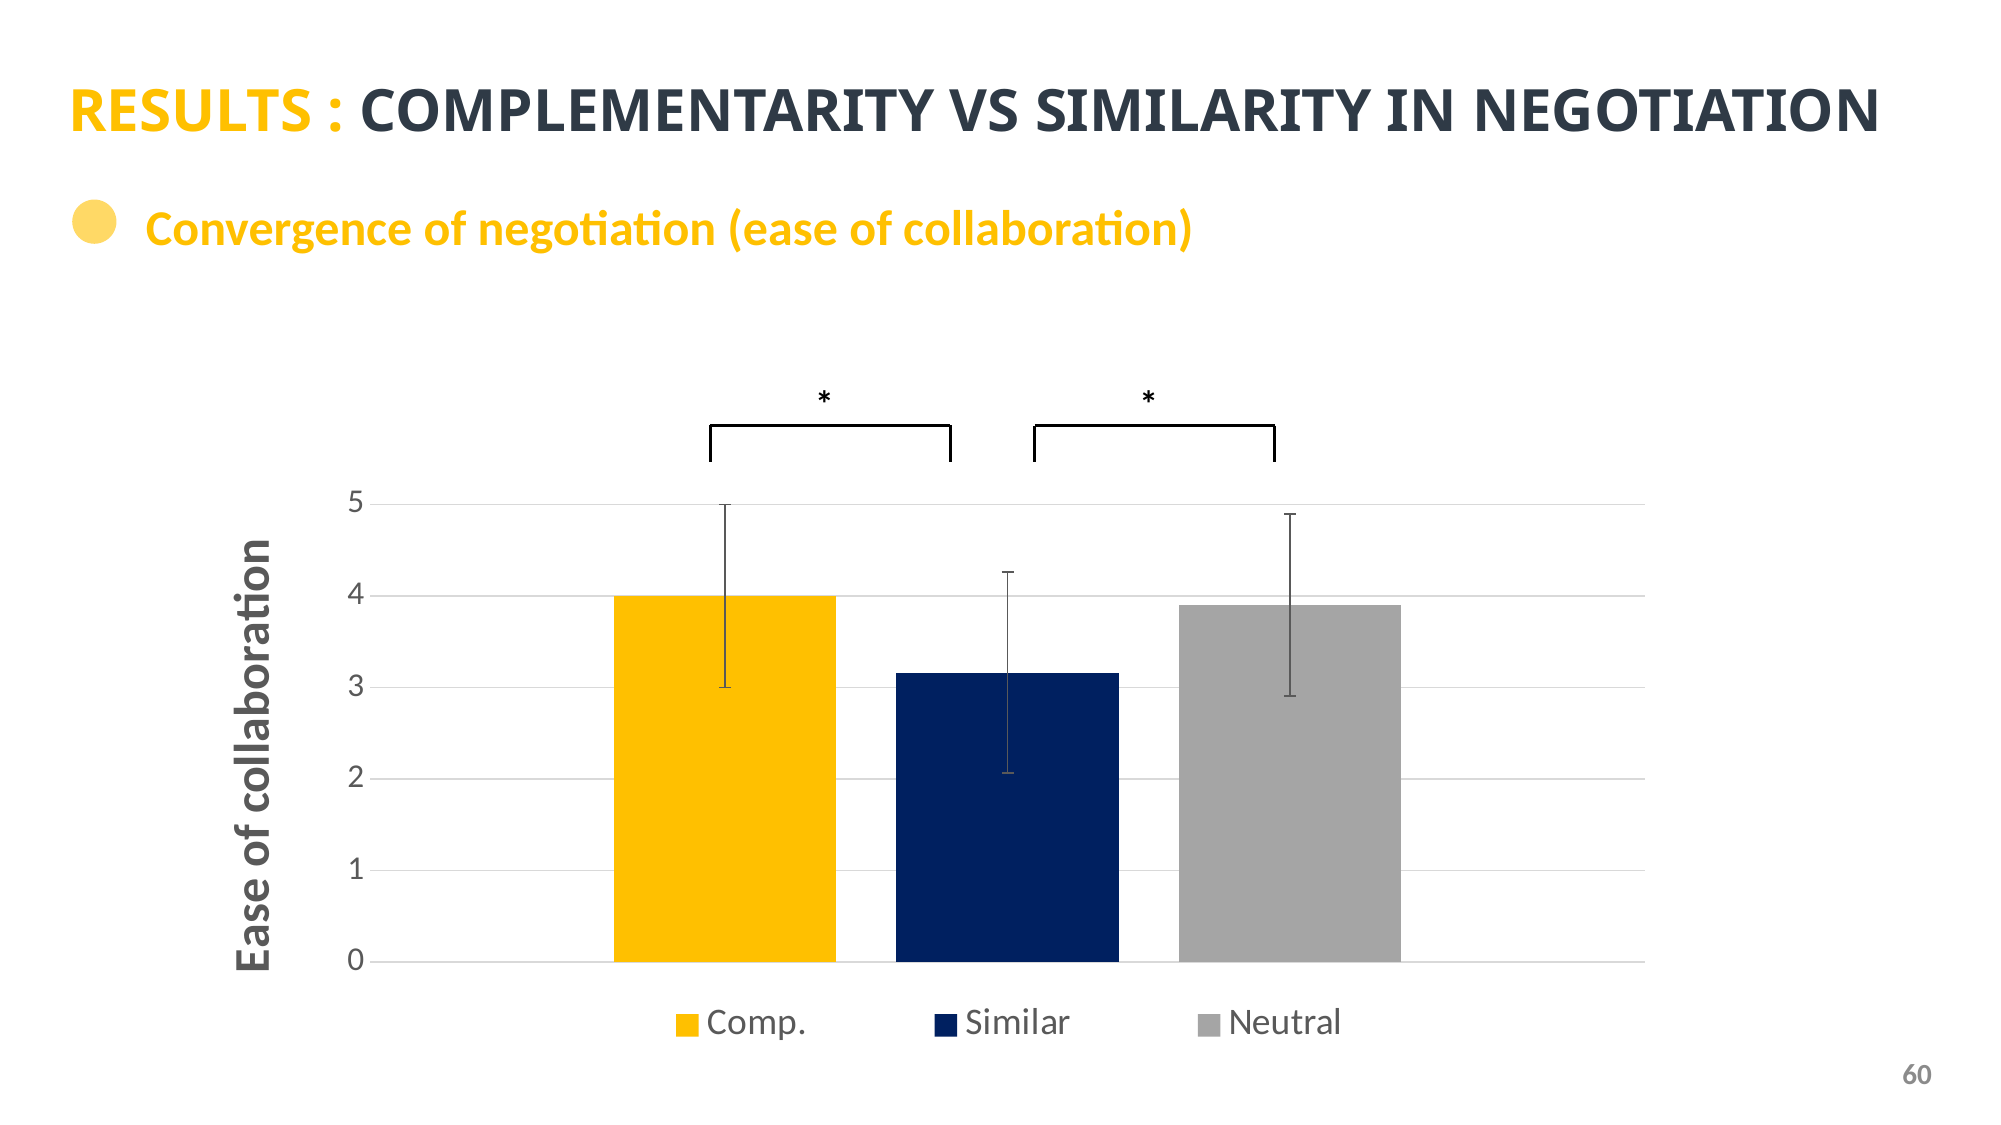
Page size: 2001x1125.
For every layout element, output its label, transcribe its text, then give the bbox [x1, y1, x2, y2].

text_box [71, 199, 117, 245]
text_box Convergence of negotiation (ease of collaboration) [131, 187, 1210, 263]
title RESULTS : COMPLEMENTARITY VS SIMILARITY IN NEGOTIATION [53, 24, 2000, 200]
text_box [710, 372, 951, 462]
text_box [1034, 372, 1275, 462]
slide_number 60 [1496, 1042, 1947, 1103]
chart [200, 338, 1689, 1077]
